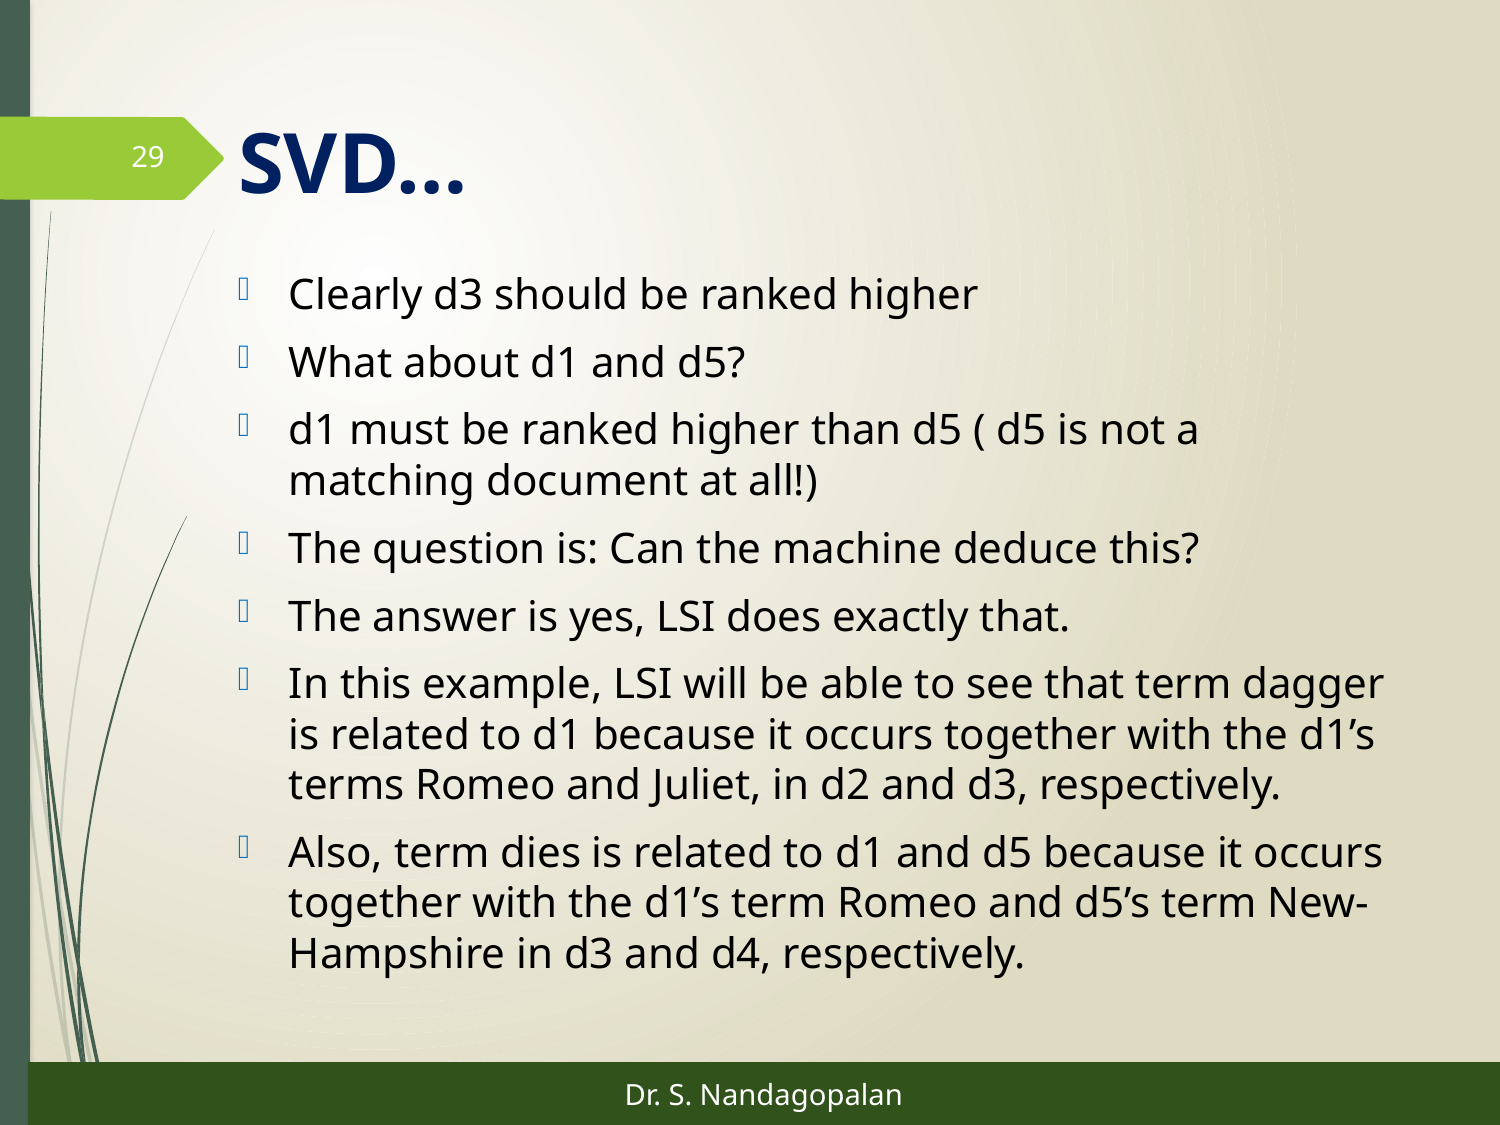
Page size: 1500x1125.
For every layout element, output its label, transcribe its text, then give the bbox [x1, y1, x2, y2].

list Clearly d3 should be ranked higher What about d1 and d5? d1 must be ranked higher than d5 ( d5 is not a matching document at all!) The question is: Can the machine deduce this? The answer is yes, LSI does exactly that. In this example, LSI will be able to see that term dagger is related to d1 because it occurs together with the d1’s terms Romeo and Juliet, in d2 and d3, respectively. Also, term dies is related to d1 and d5 because it occurs together with the d1’s term Romeo and d5’s term New-Hampshire in d3 and d4, respectively. [222, 259, 1400, 1031]
slide_number 29 [70, 129, 180, 188]
title SVD… [223, 102, 1400, 249]
